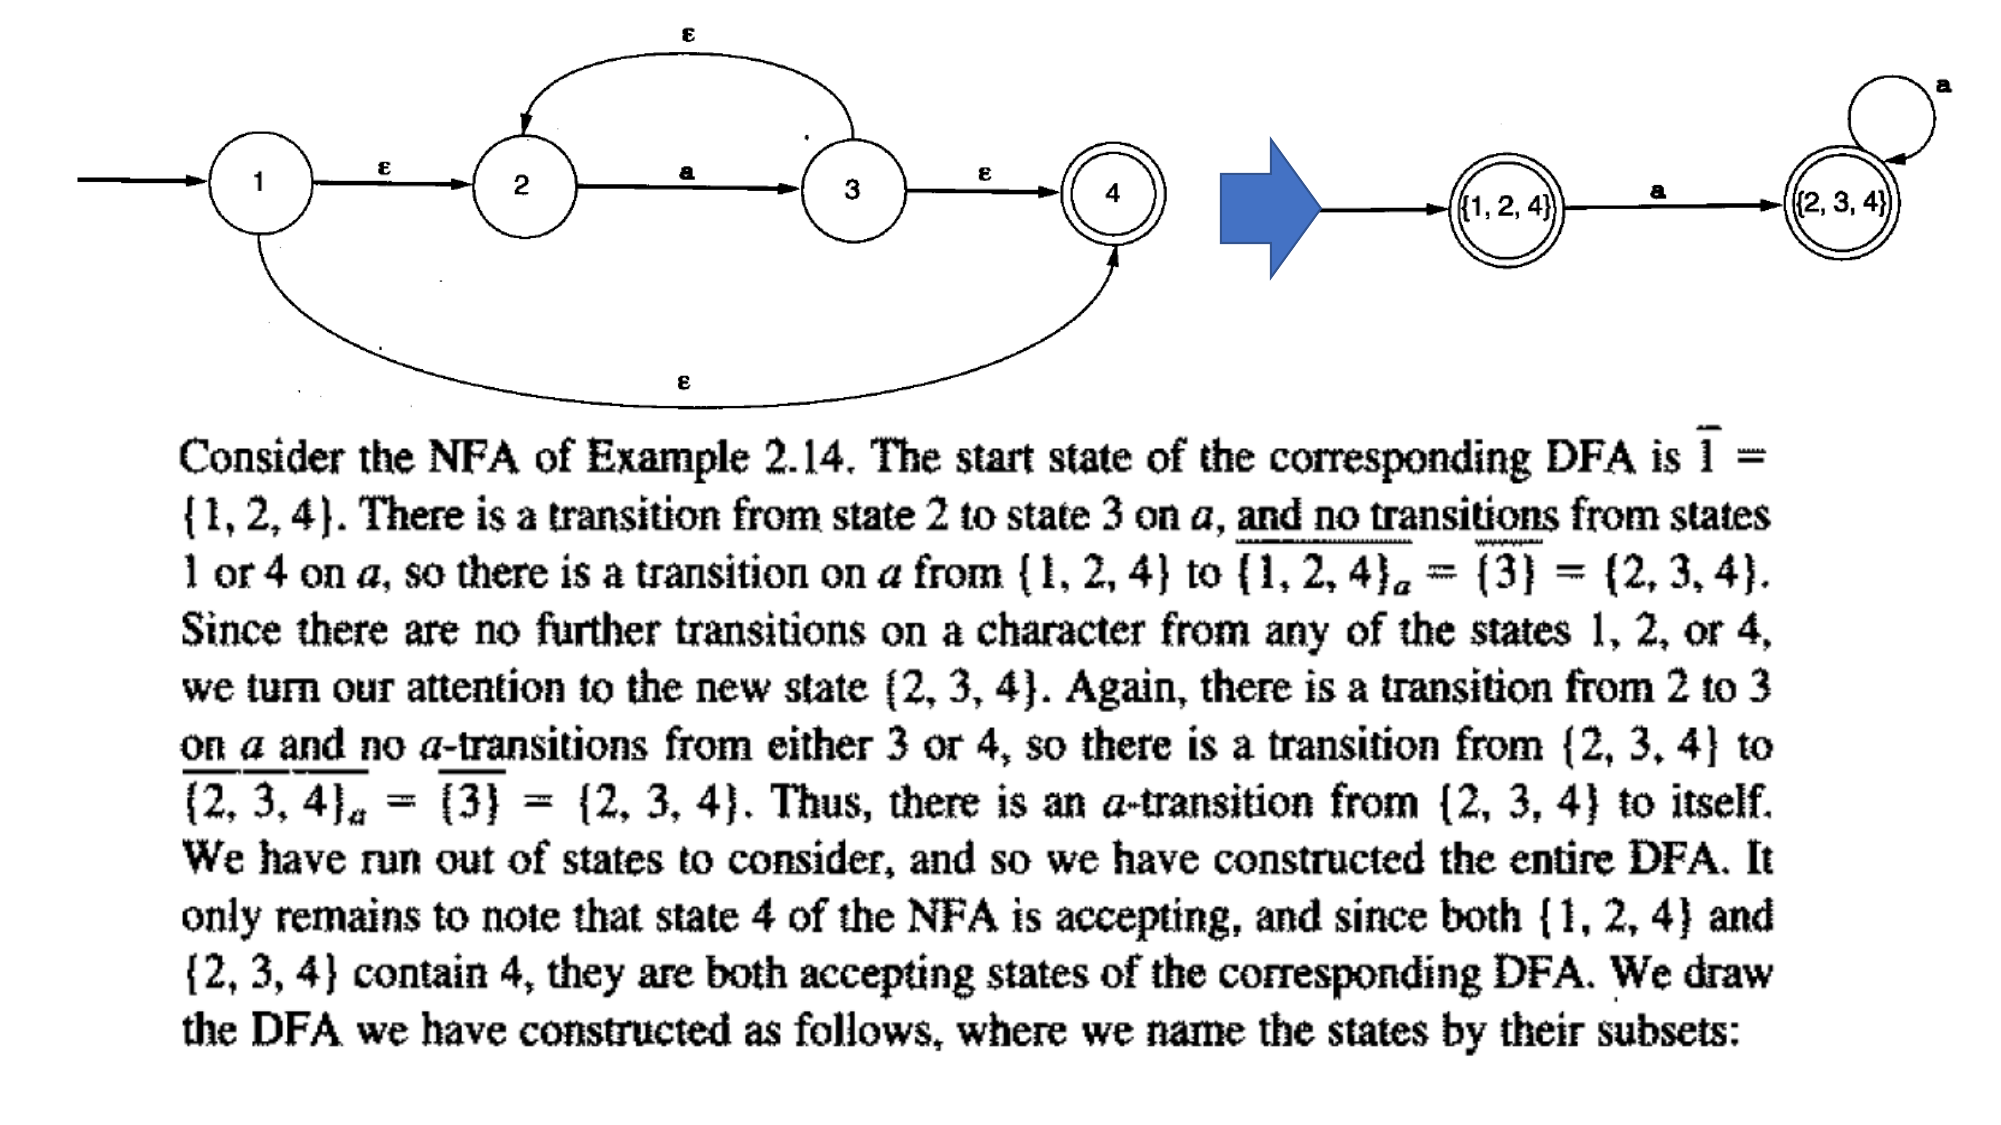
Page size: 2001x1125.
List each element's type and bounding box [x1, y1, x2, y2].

picture [44, 23, 1803, 1075]
picture [1284, 55, 1956, 282]
text_box [1219, 136, 1284, 281]
